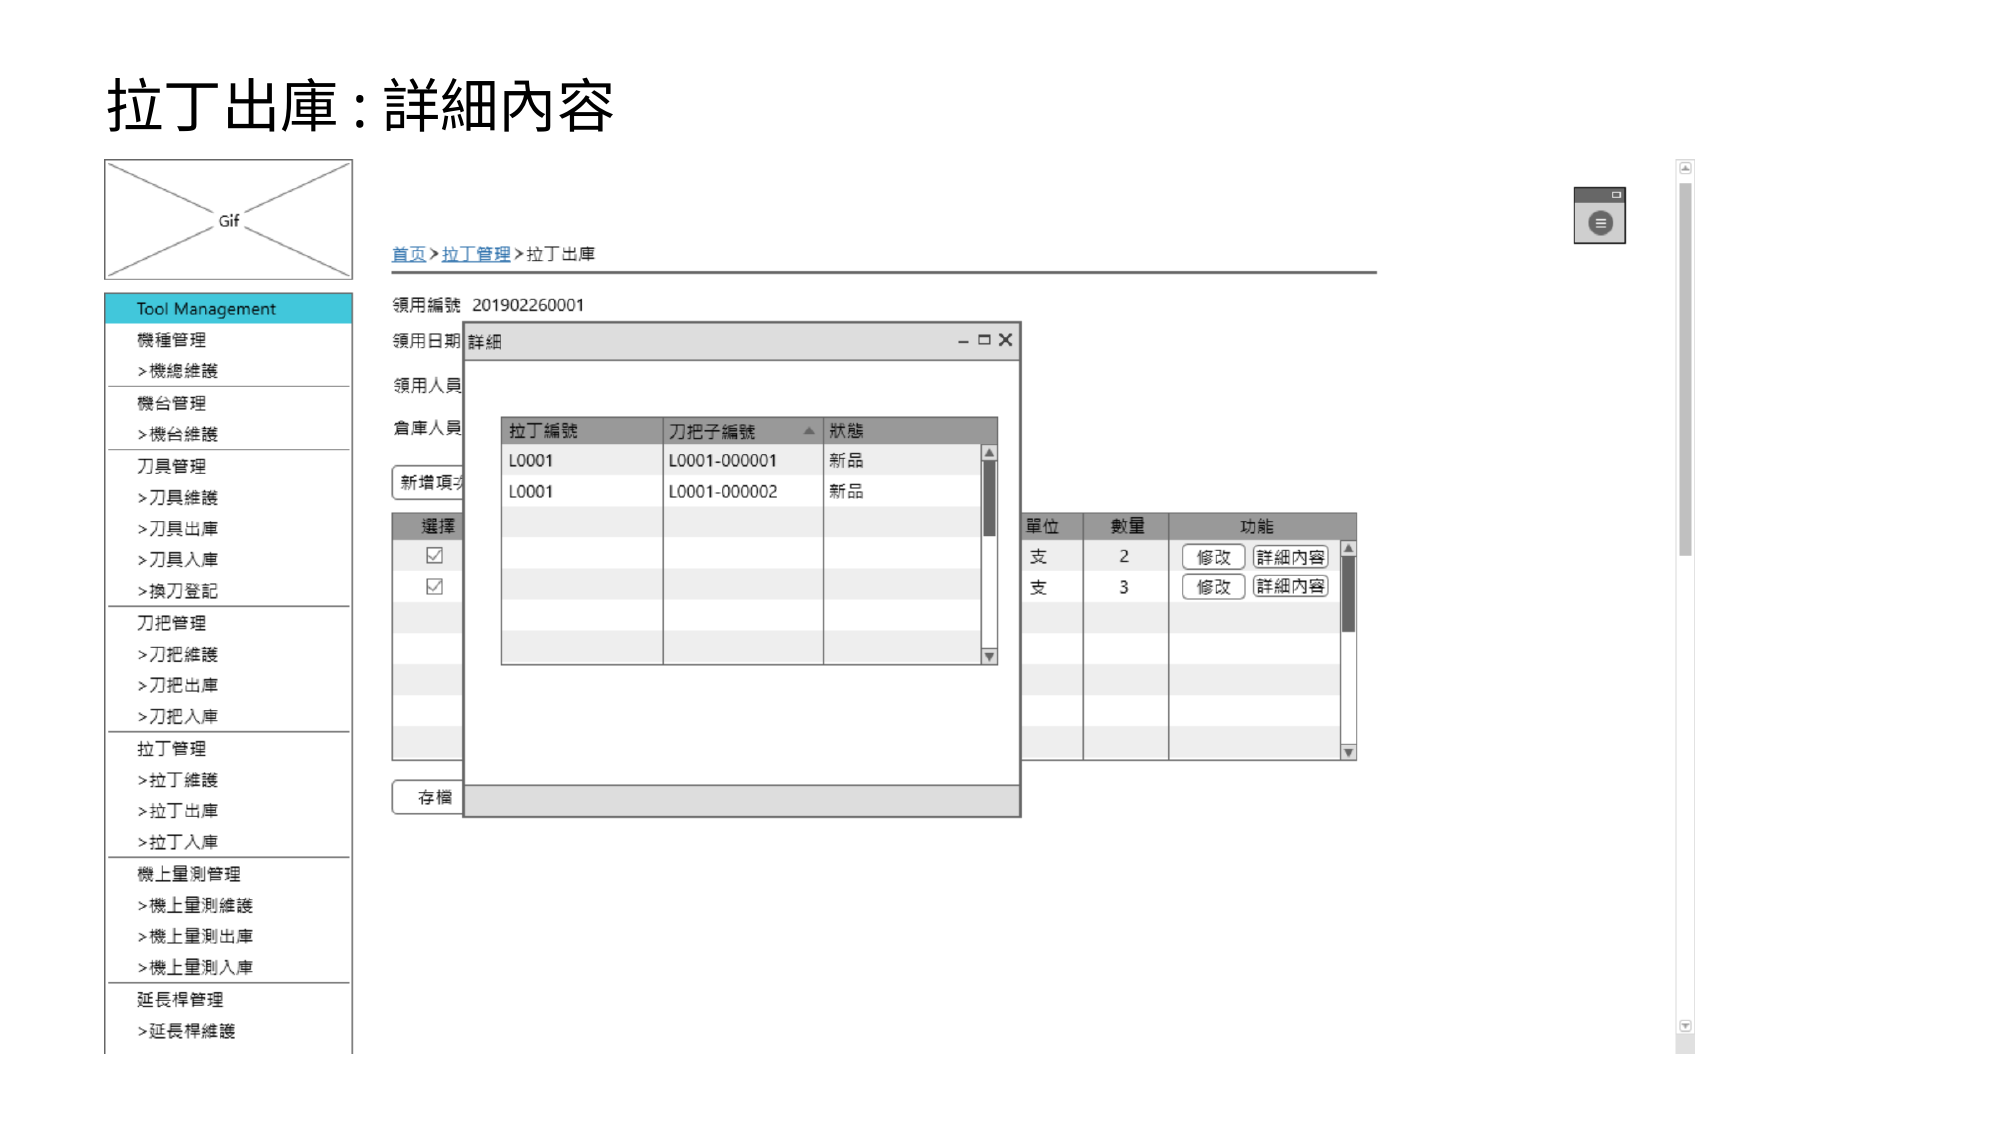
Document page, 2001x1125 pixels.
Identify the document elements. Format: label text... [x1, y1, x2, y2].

text_box 拉丁出庫:詳細內容 [91, 62, 723, 147]
picture [104, 159, 1695, 1054]
